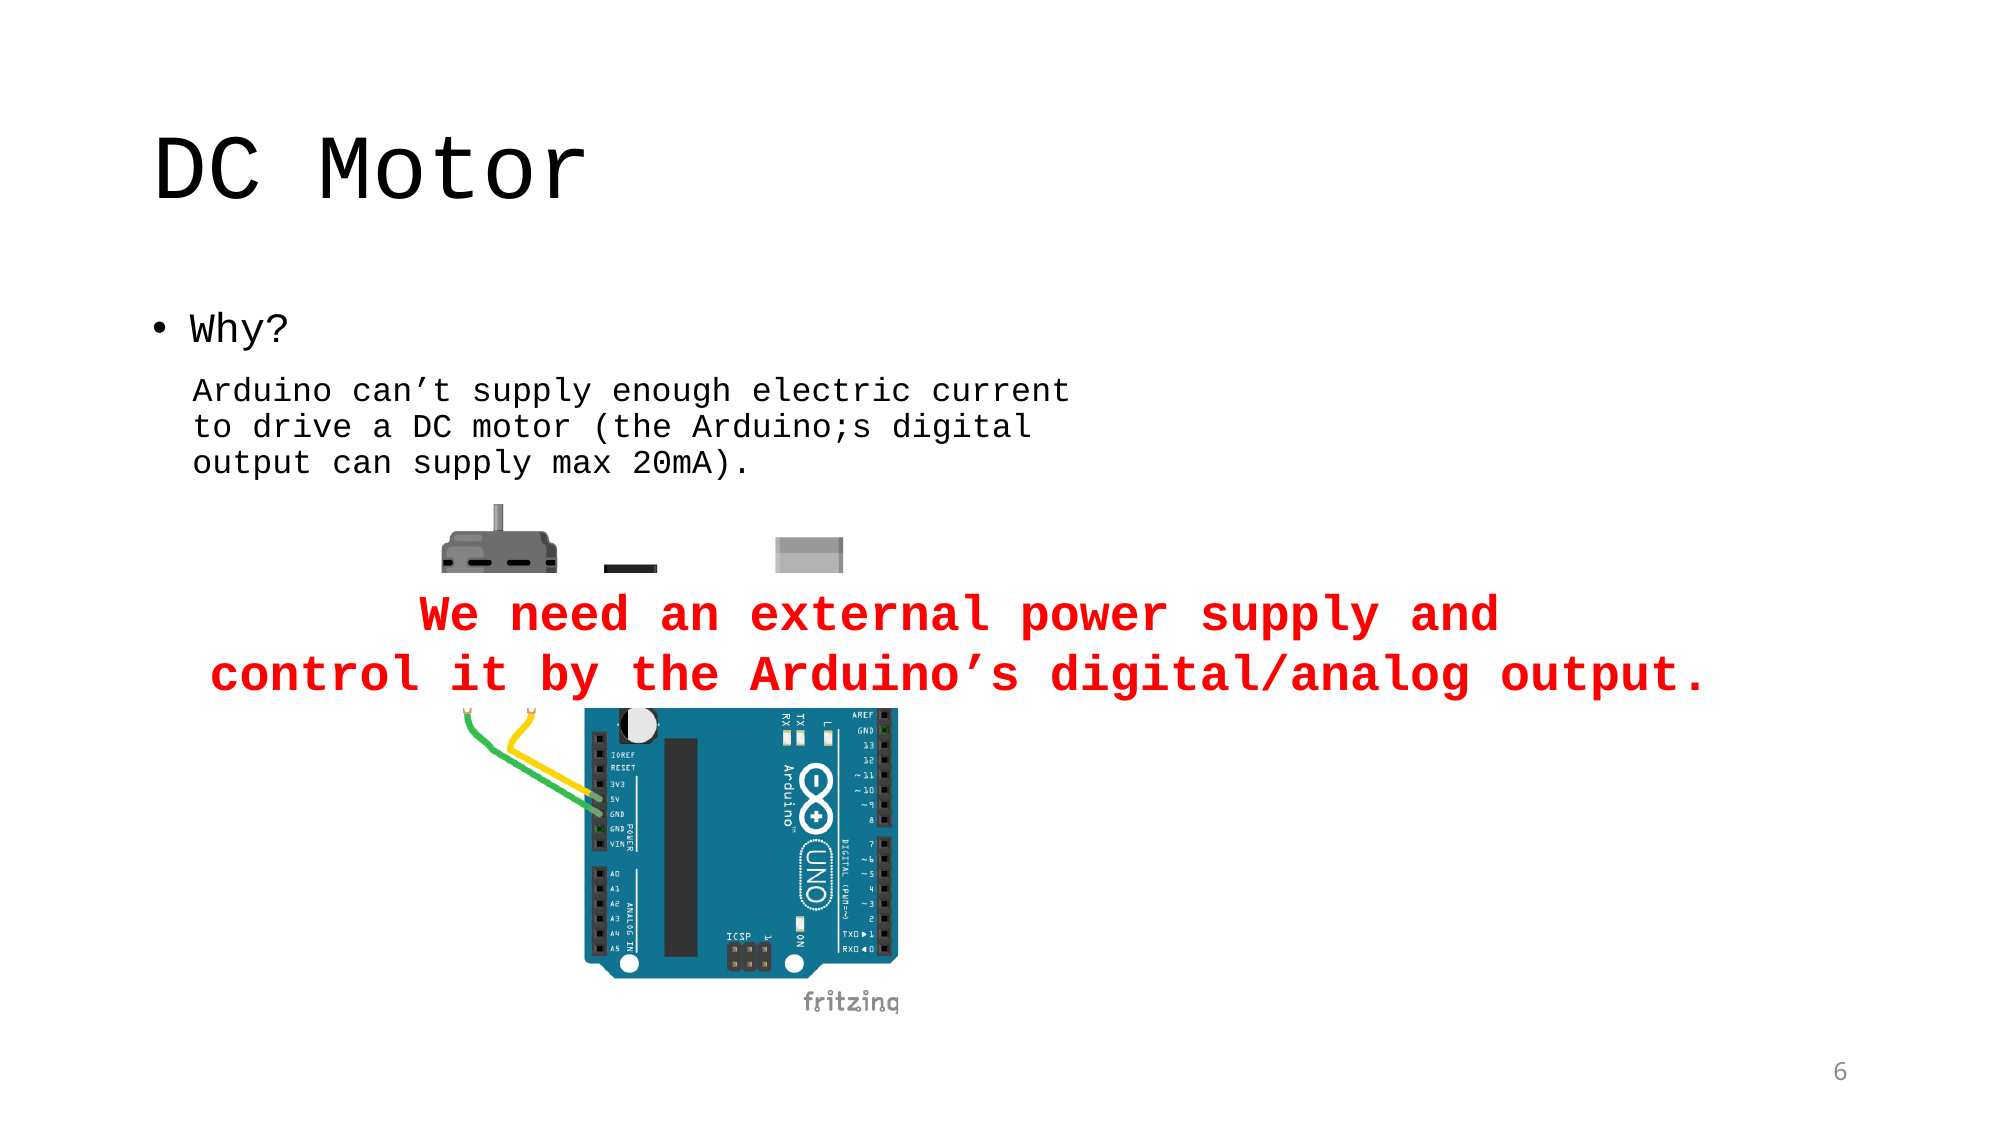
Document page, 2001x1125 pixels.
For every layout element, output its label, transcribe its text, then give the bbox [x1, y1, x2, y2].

slide_number 6 [1412, 1042, 1863, 1103]
picture [441, 504, 899, 1014]
list Why? Arduino can’t supply enough electric current to drive a DC motor (the Arduino;s digital output can supply max 20mA). [137, 299, 1863, 1014]
text_box We need an external power supply and control it by the Arduino’s digital/analog output. [137, 573, 441, 708]
title DC Motor [137, 59, 1863, 278]
text_box We need an external power supply and control it by the Arduino’s digital/analog output. [899, 573, 1782, 708]
